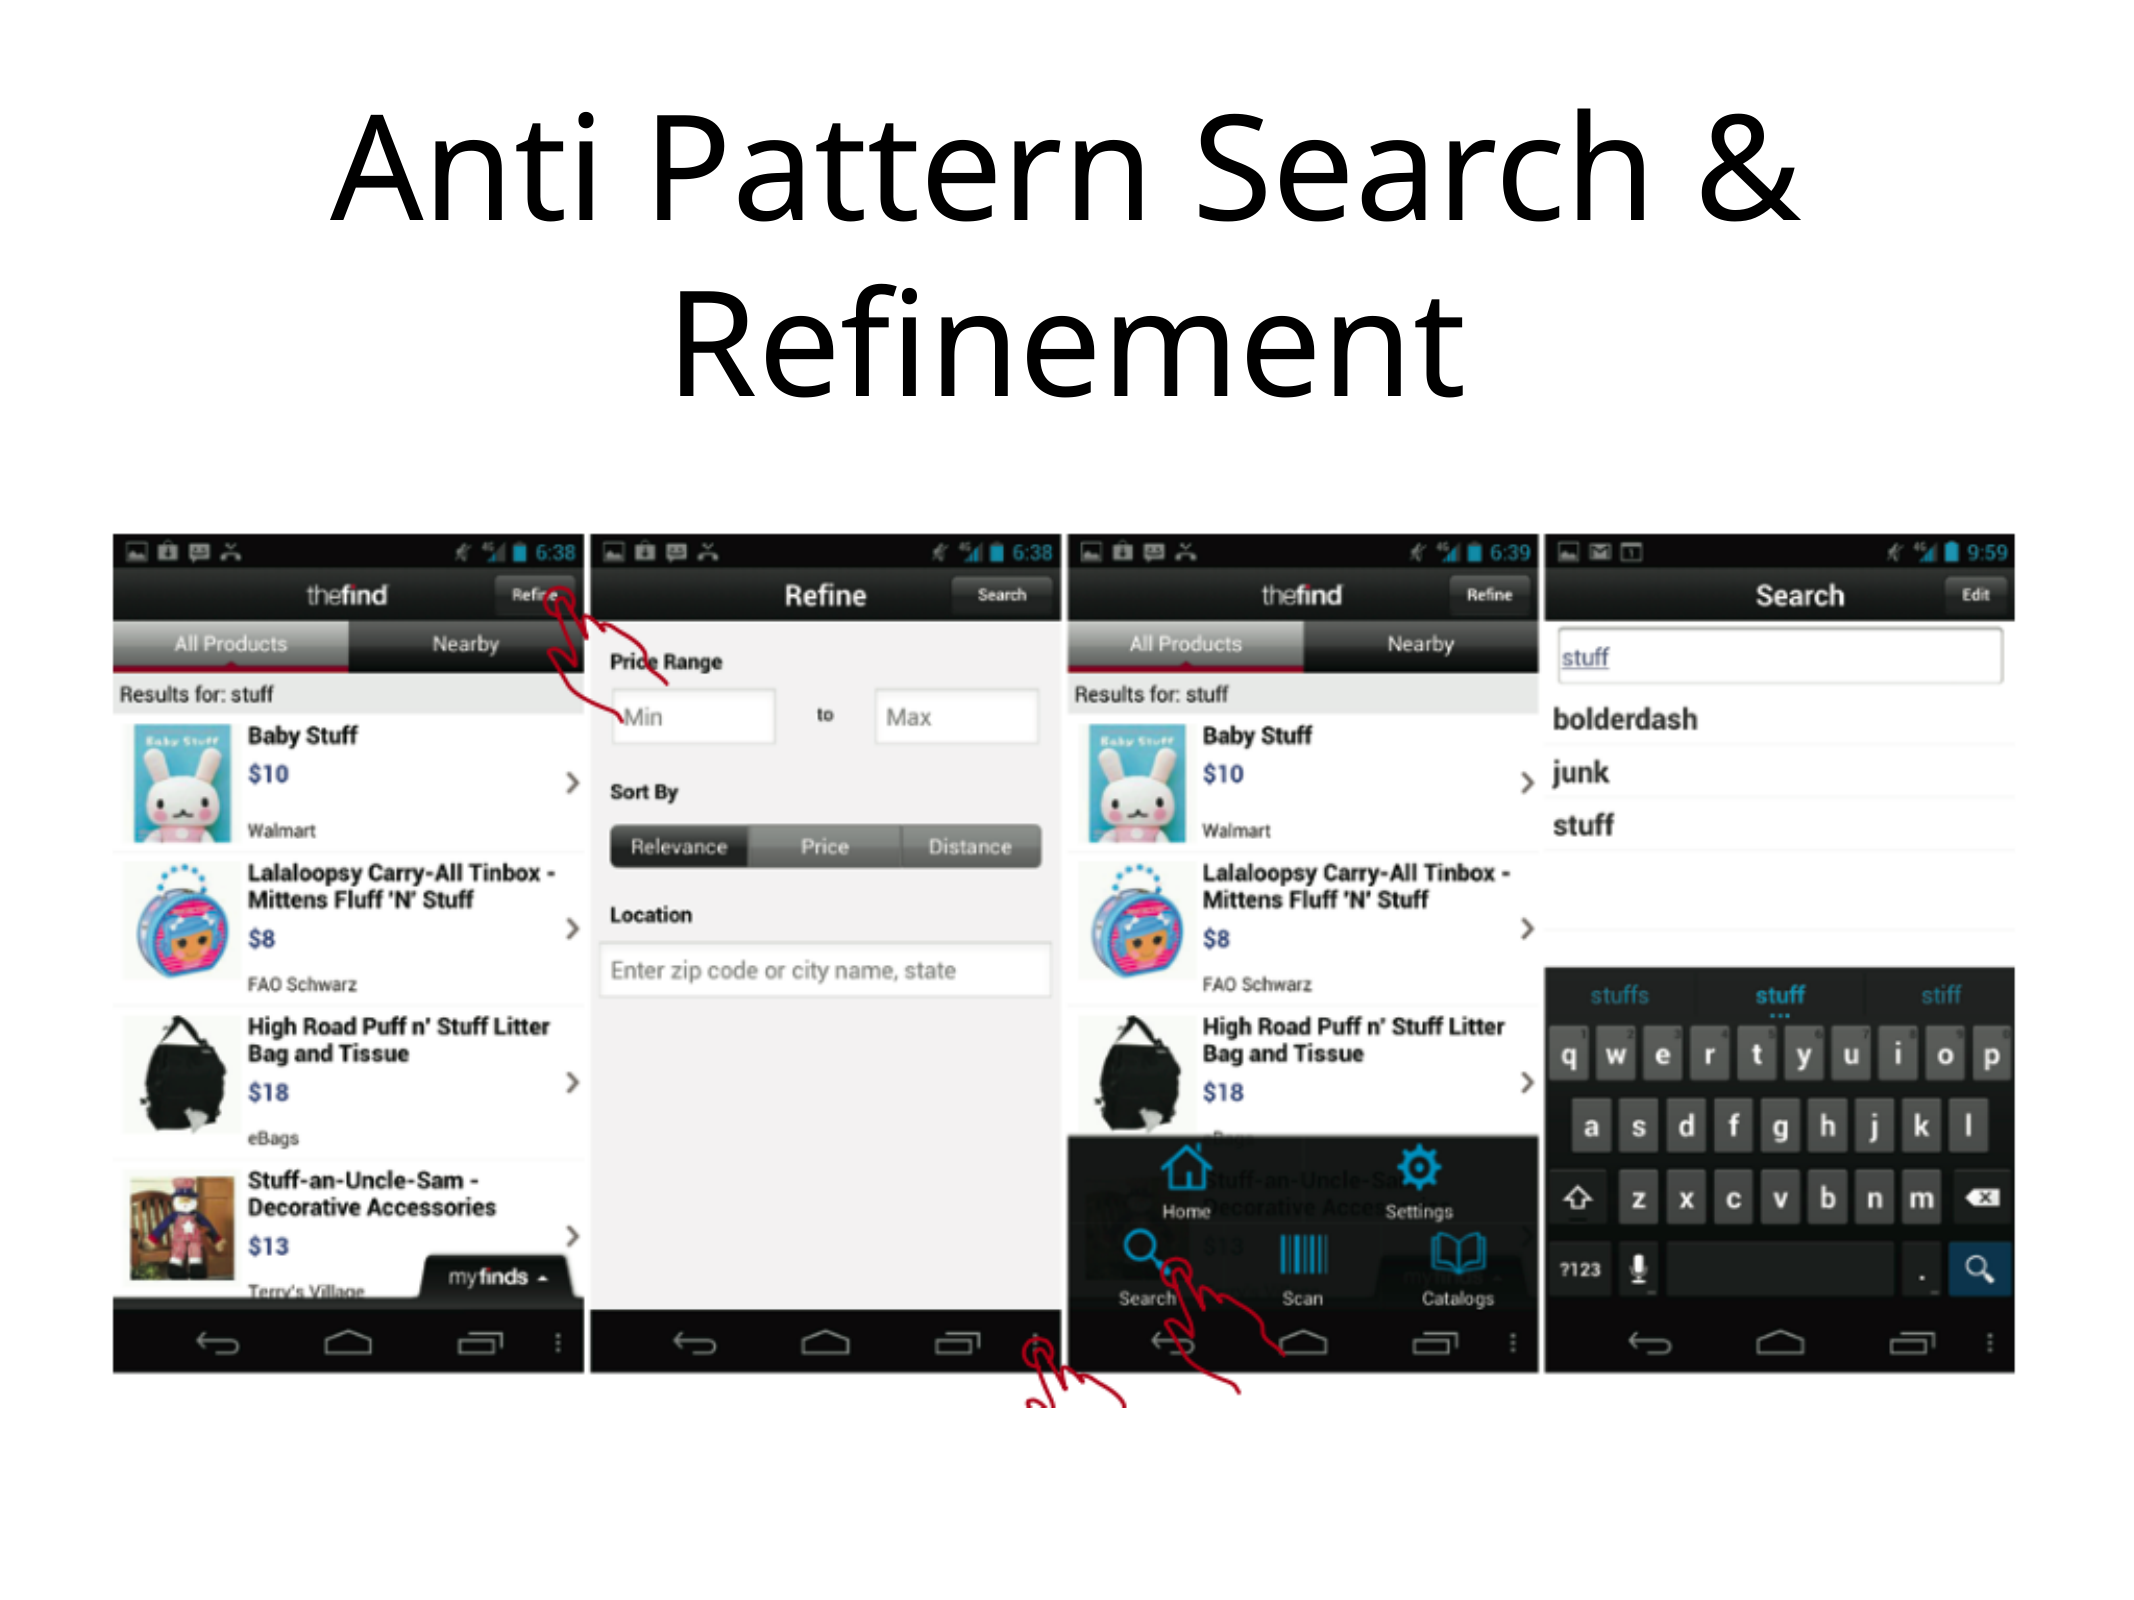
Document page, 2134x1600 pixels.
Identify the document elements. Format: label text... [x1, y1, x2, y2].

picture [99, 522, 2034, 1408]
title Anti Pattern Search & Refinement [155, 72, 1978, 428]
